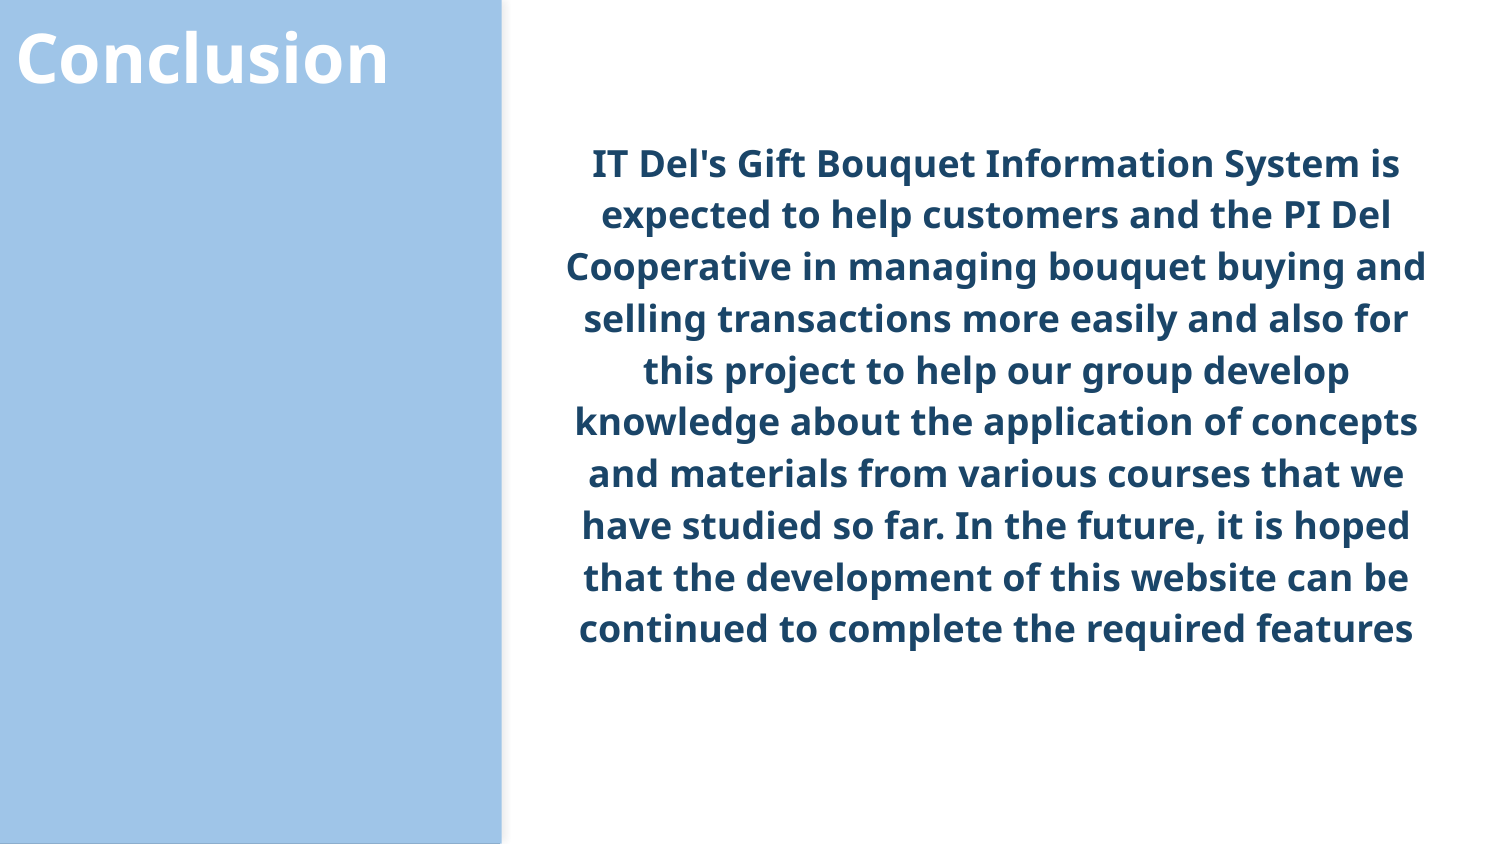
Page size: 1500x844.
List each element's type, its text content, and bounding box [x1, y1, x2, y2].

title Conclusion [0, 0, 502, 844]
list IT Del's Gift Bouquet Information System is expected to help customers and the PI Del Cooperative in managing bouquet buying and selling transactions more easily and also for this project to help our group develop knowledge about the application of concepts and materials from various courses that we have studied so far. In the future, it is hoped that the development of this website can be continued to complete the required features [549, 117, 1444, 819]
